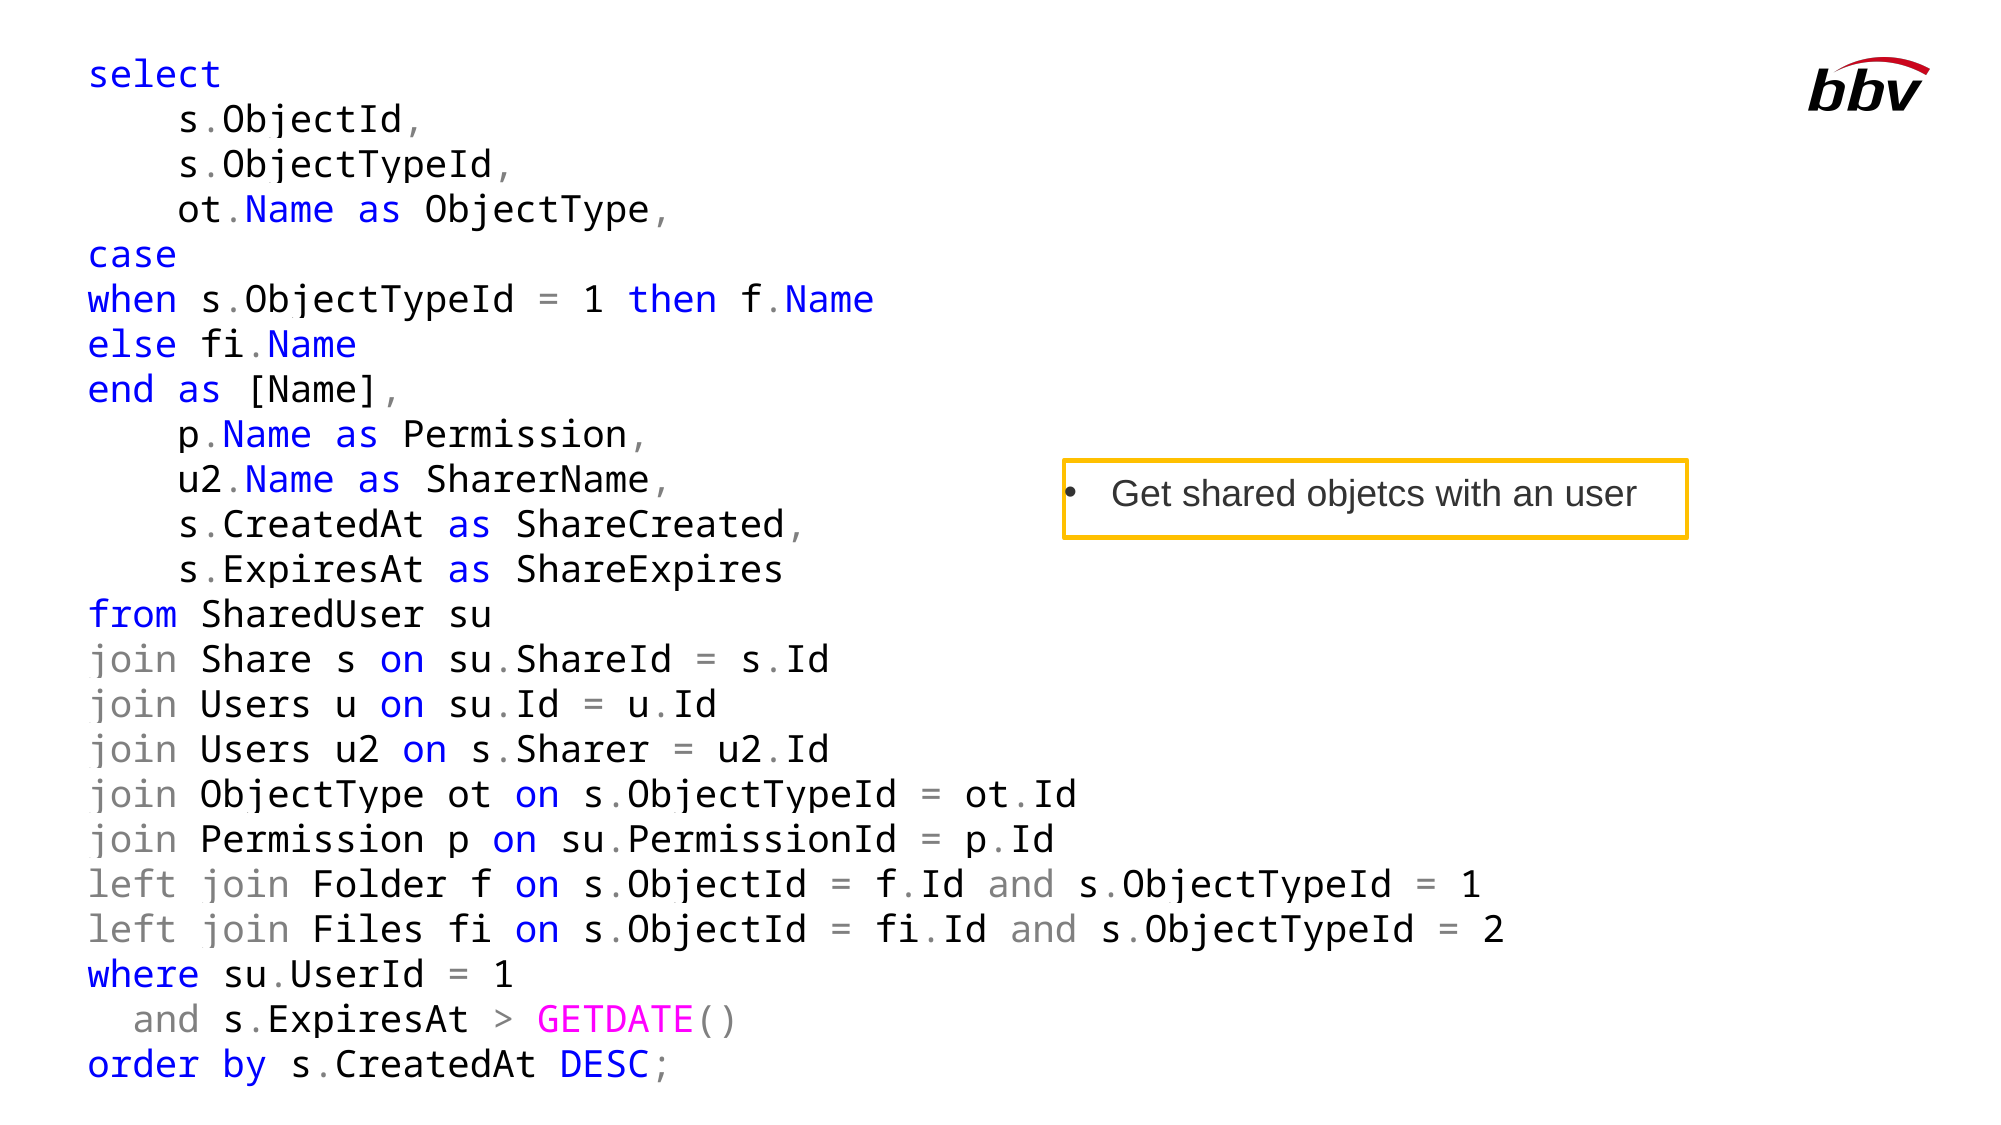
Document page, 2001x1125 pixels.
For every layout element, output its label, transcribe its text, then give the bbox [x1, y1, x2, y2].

text_box select s.ObjectId, s.ObjectTypeId, ot.Name as ObjectType, case when s.ObjectTypeId = 1 then f.Name else fi.Name end as [Name], p.Name as Permission, u2.Name as SharerName, s.CreatedAt as ShareCreated, s.ExpiresAt as ShareExpires from SharedUser su join Share s on su.ShareId = s.Id join Users u on su.Id = u.Id join Users u2 on s.Sharer = u2.Id join ObjectType ot on s.ObjectTypeId = ot.Id join Permission p on su.PermissionId = p.Id left join Folder f on s.ObjectId = f.Id and s.ObjectTypeId = 1 left join Files fi on s.ObjectId = fi.Id and s.ObjectTypeId = 2 where su.UserId = 1 and s.ExpiresAt > GETDATE() order by s.CreatedAt DESC; [72, 42, 1709, 1093]
picture [1808, 57, 1930, 111]
text_box Get shared objetcs with an user [1064, 460, 1688, 538]
